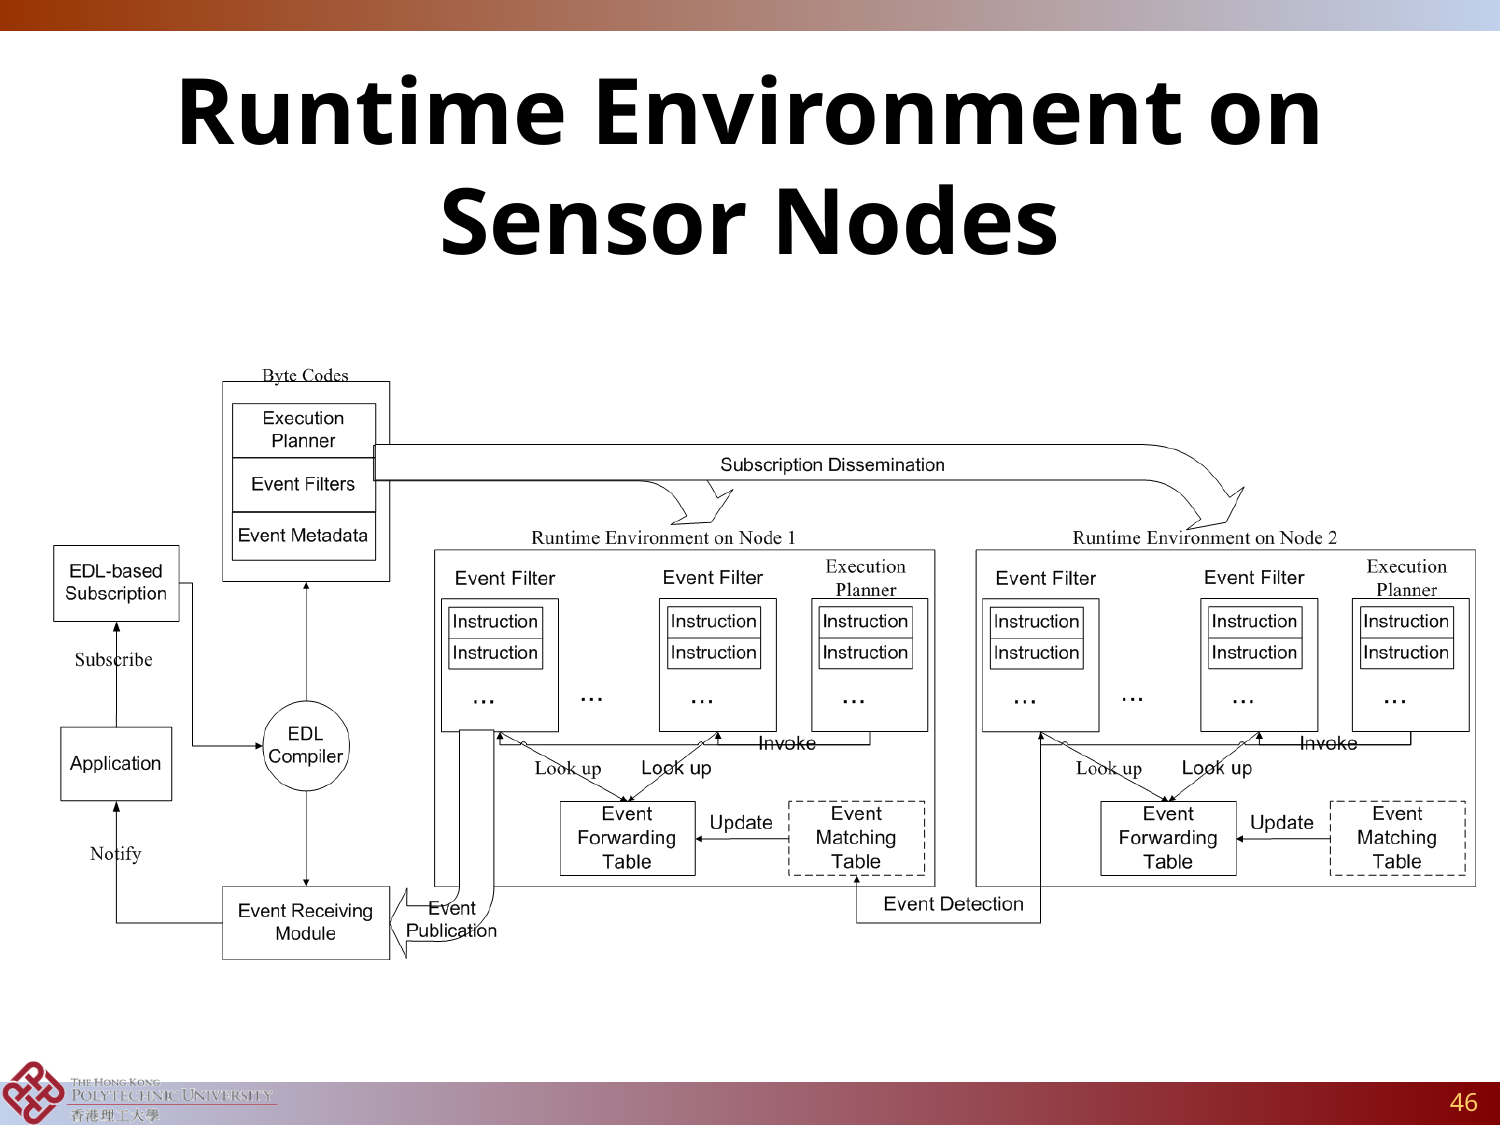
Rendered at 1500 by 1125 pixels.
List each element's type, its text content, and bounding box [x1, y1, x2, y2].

title Runtime Environment on Sensor Nodes [75, 45, 1425, 233]
picture [52, 361, 1476, 960]
picture [0, 1061, 278, 1125]
